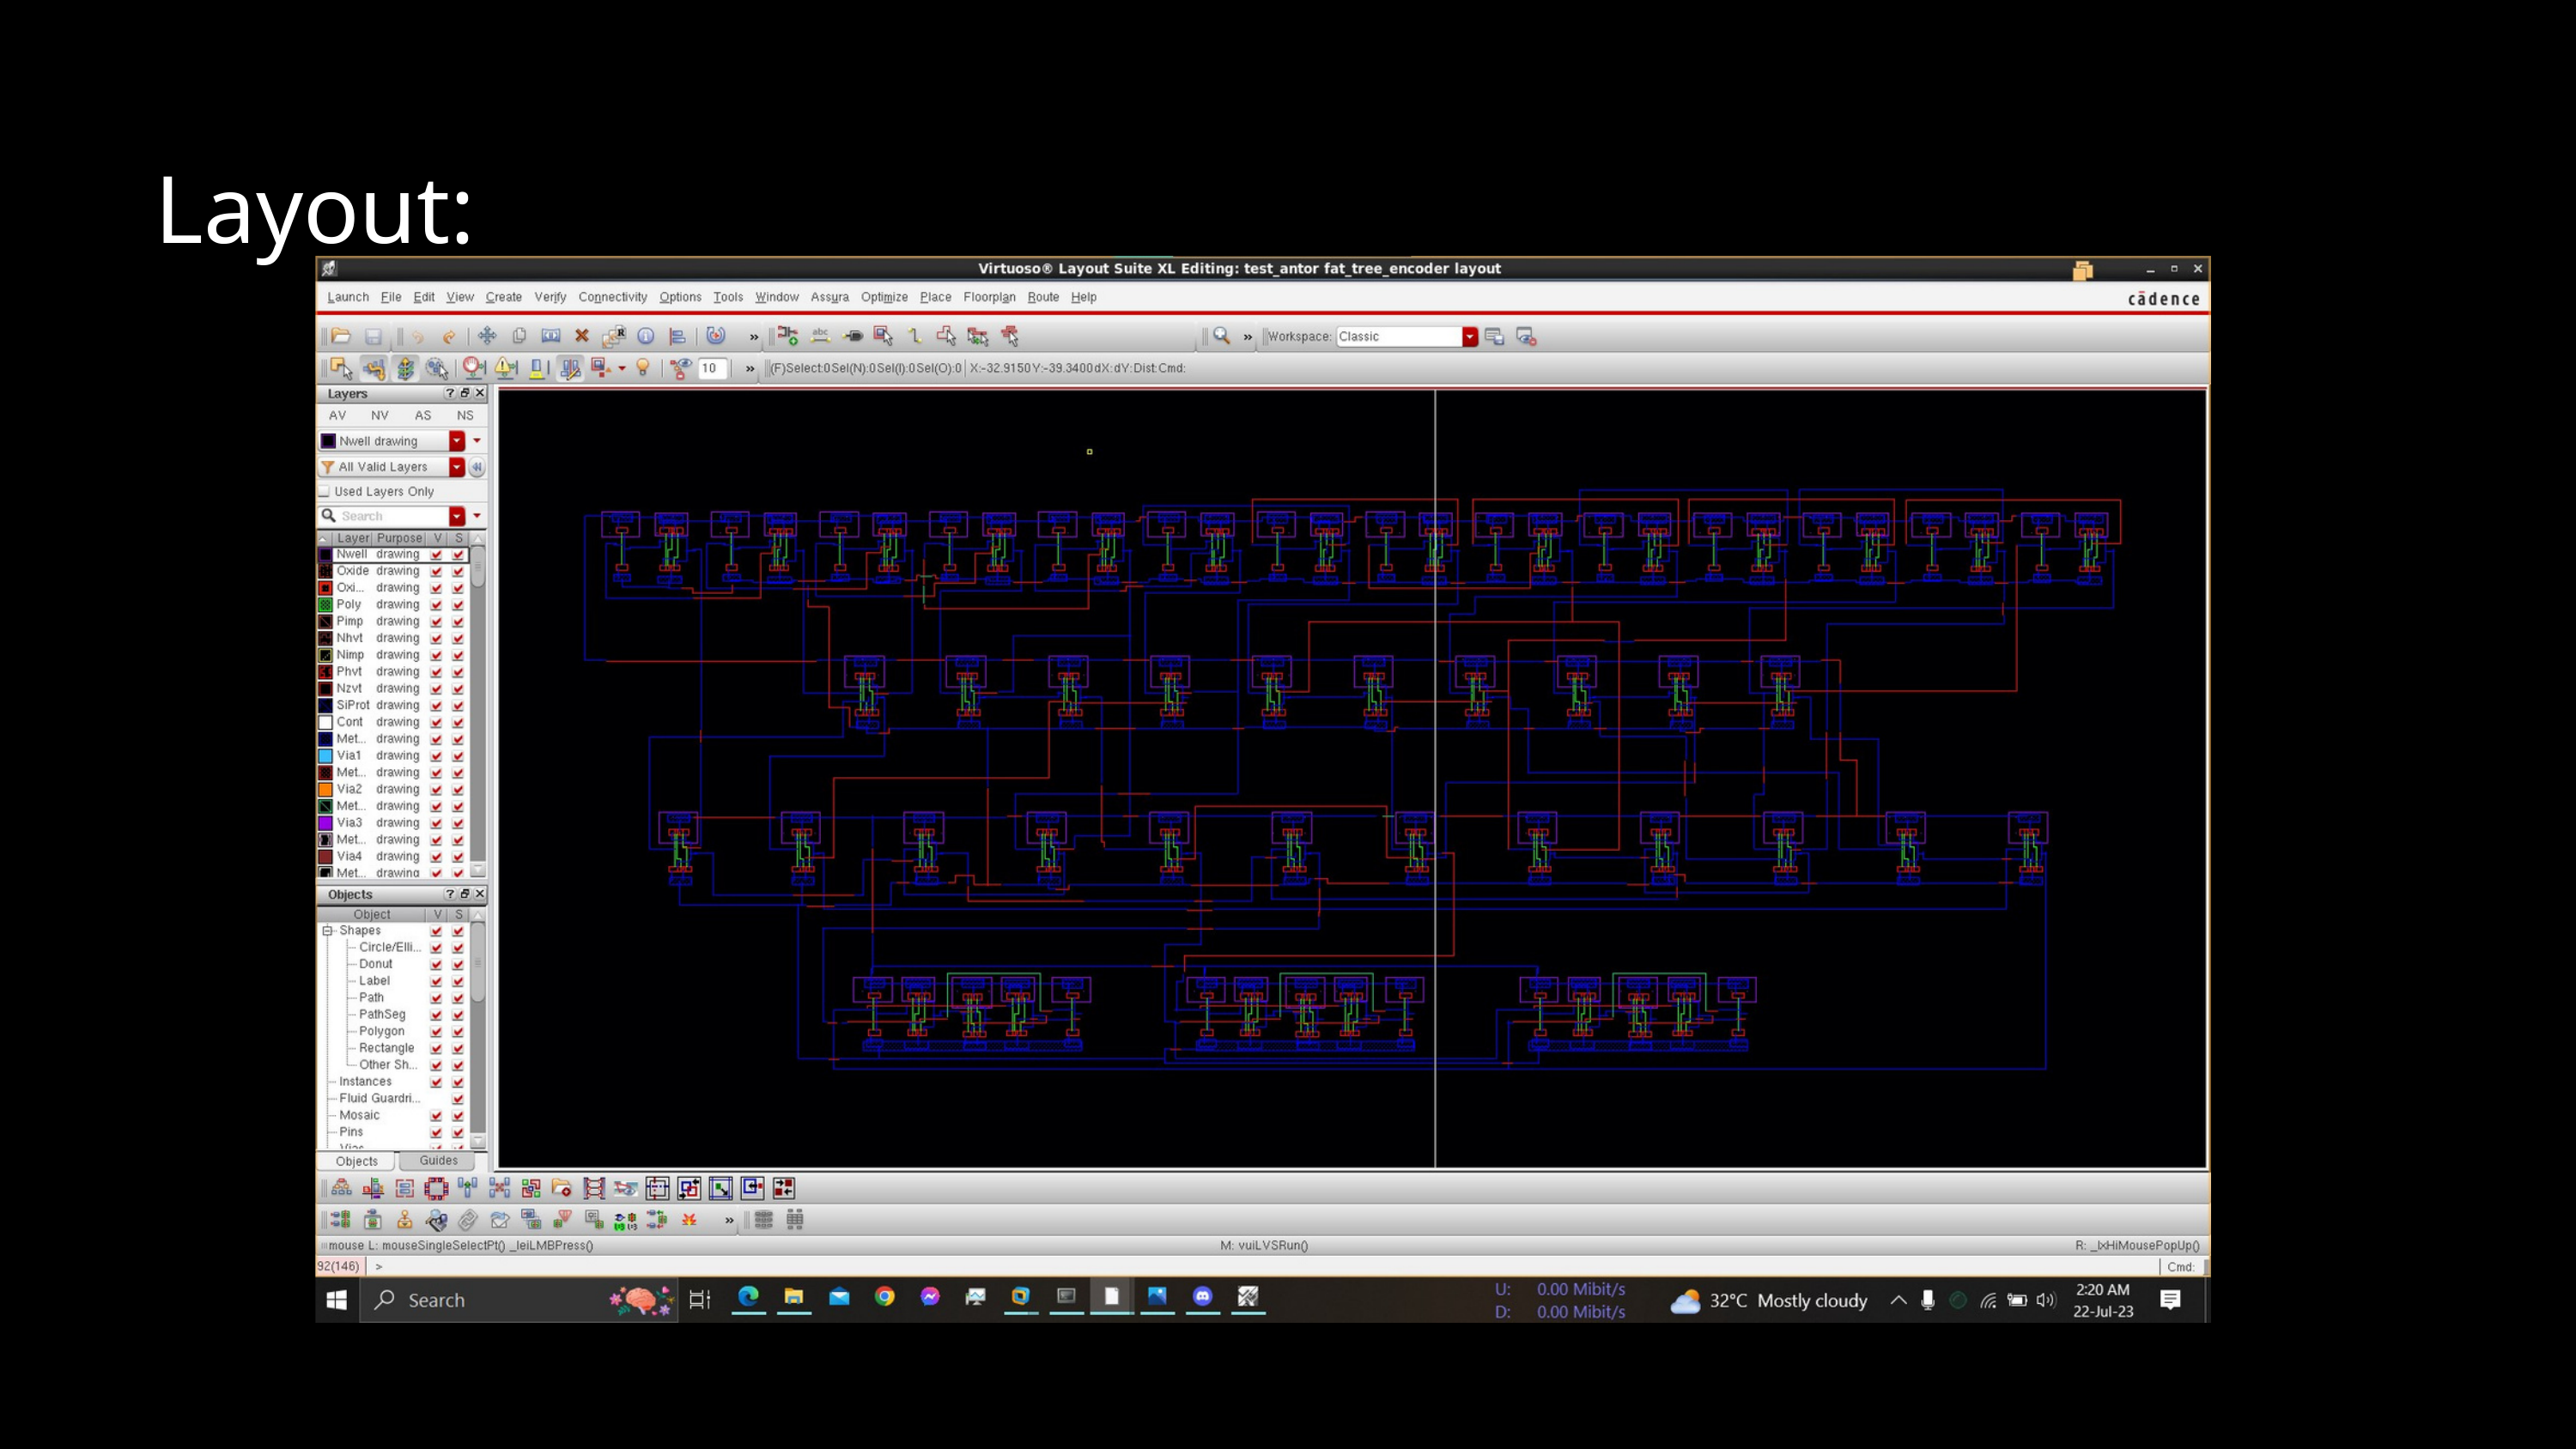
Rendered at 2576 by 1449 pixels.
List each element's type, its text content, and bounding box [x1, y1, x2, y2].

text_box [315, 256, 2211, 1323]
text_box Layout: [144, 131, 486, 262]
